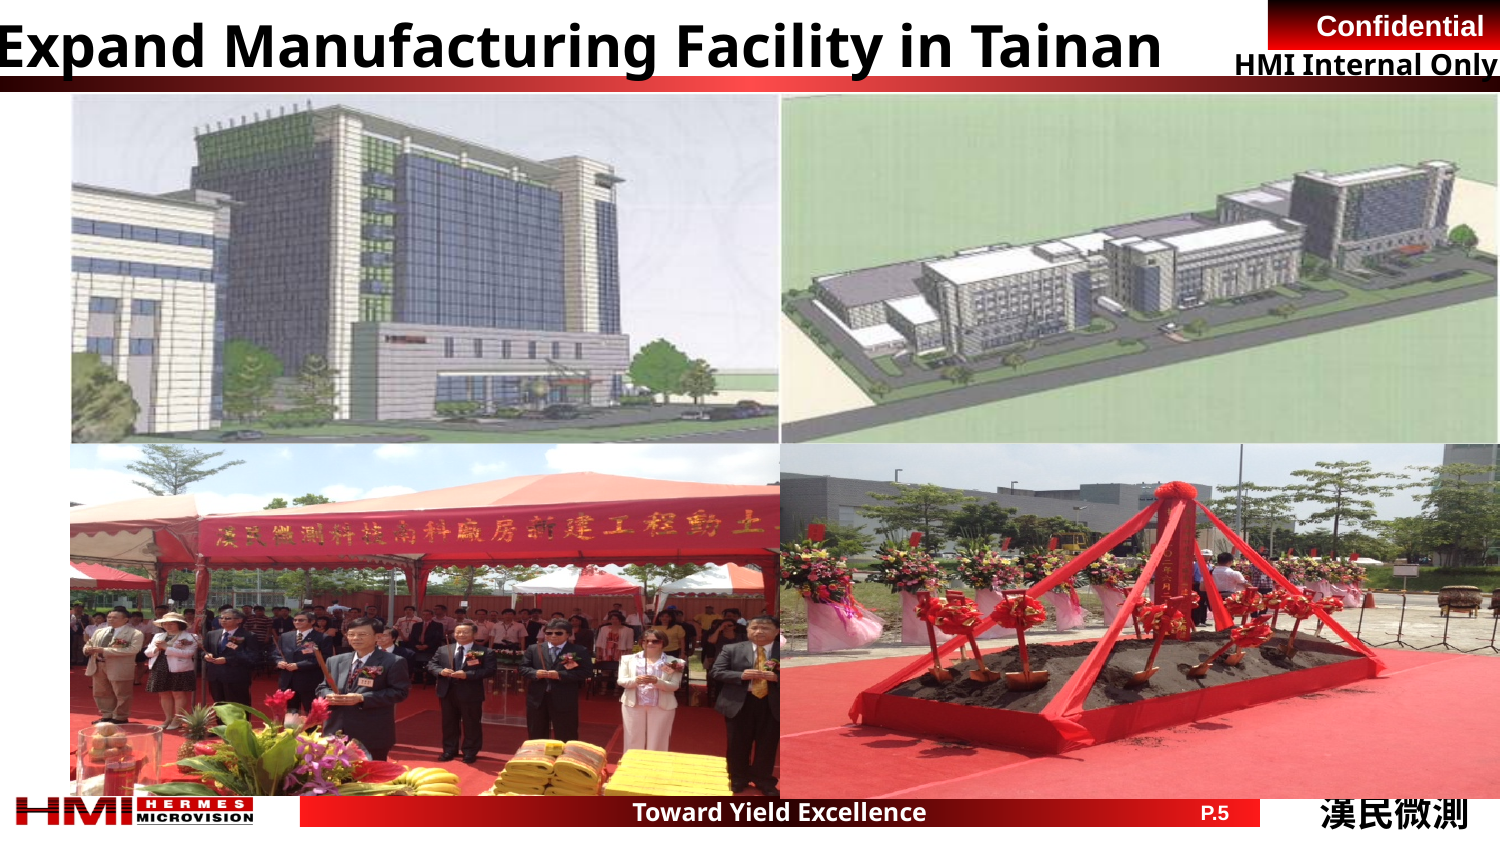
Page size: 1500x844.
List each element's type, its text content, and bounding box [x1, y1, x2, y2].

text_box Expand Manufacturing Facility in Tainan [0, 1, 1194, 87]
picture [15, 93, 1500, 826]
